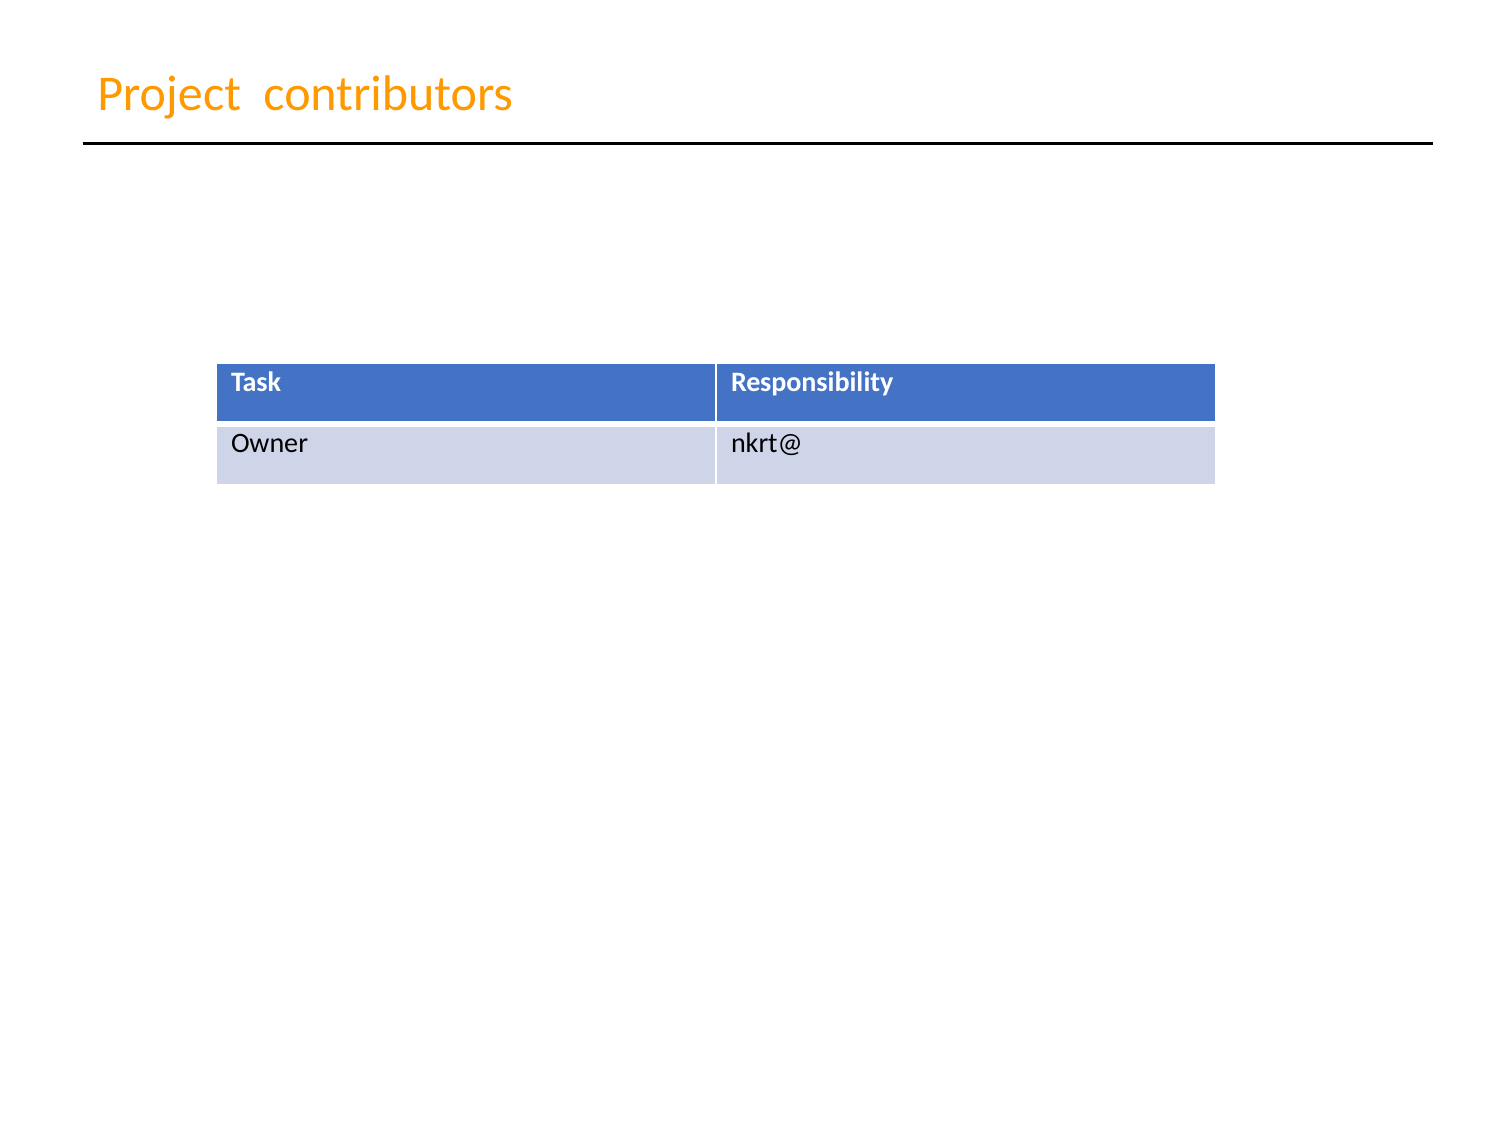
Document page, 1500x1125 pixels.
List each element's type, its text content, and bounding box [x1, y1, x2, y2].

table_cell Owner [217, 427, 715, 484]
table_header Task [217, 364, 715, 421]
table_cell nkrt@ [717, 427, 1215, 484]
table_header Responsibility [717, 364, 1215, 421]
text_box Project contributors [82, 53, 1287, 129]
text_box [136, 194, 1410, 649]
